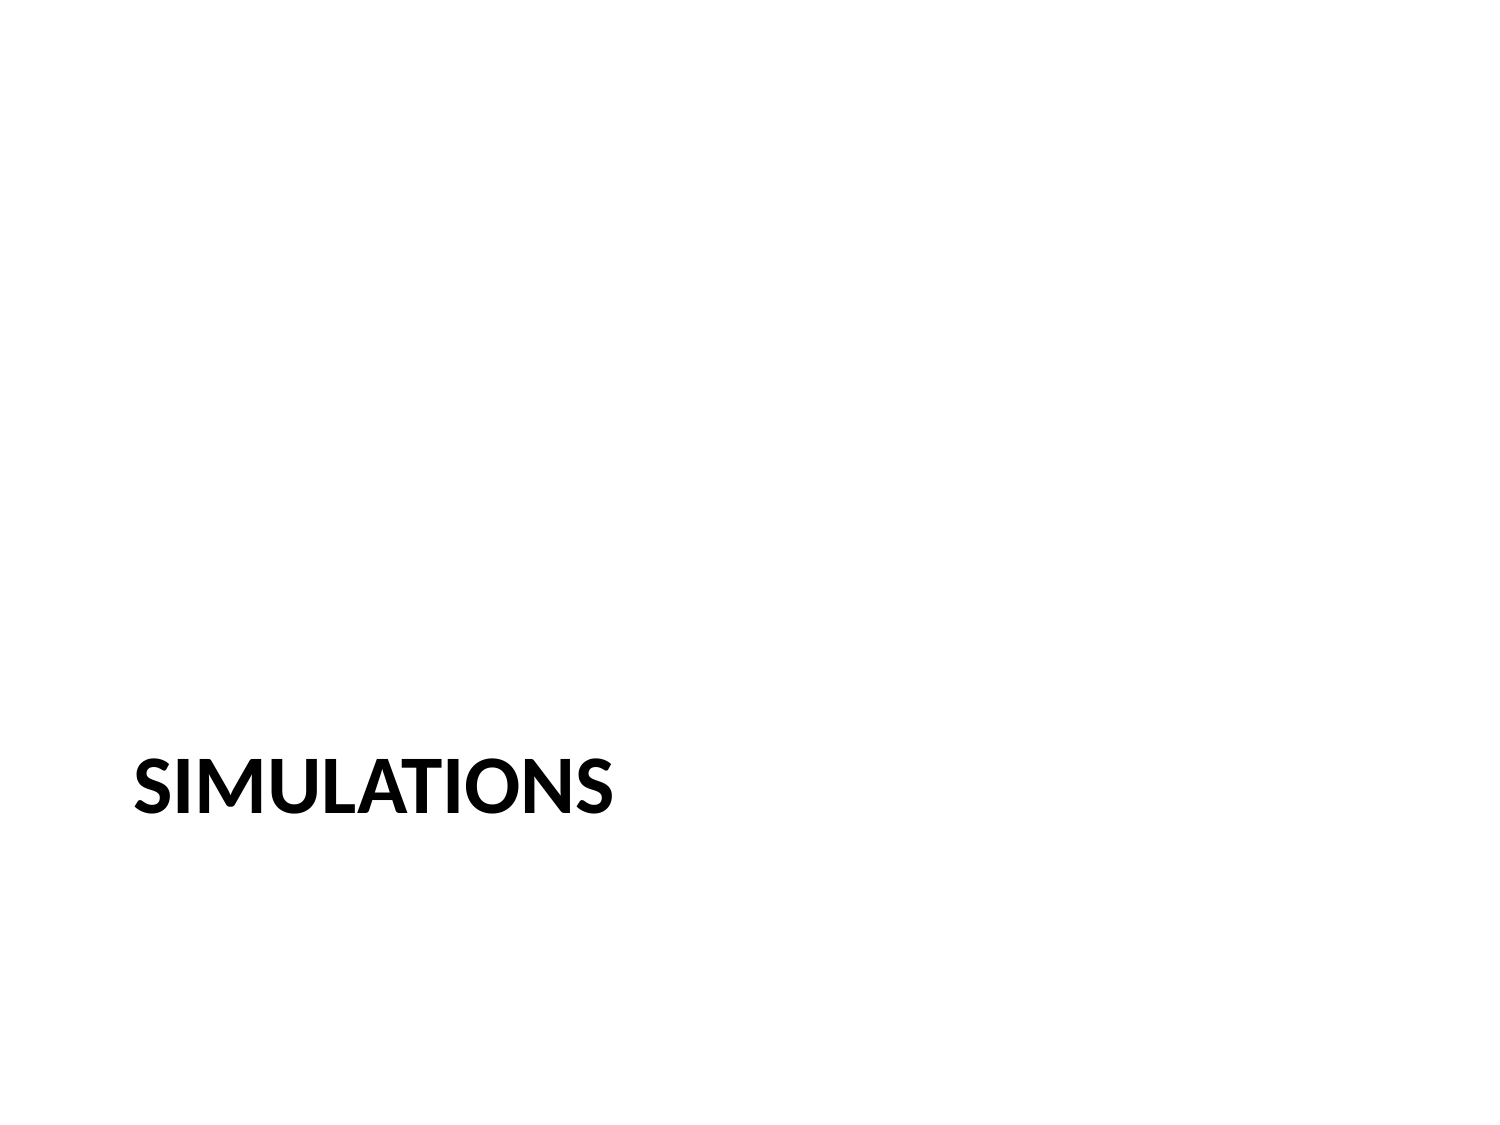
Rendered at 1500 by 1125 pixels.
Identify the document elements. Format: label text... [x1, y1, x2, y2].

title Simulations [118, 722, 1394, 947]
